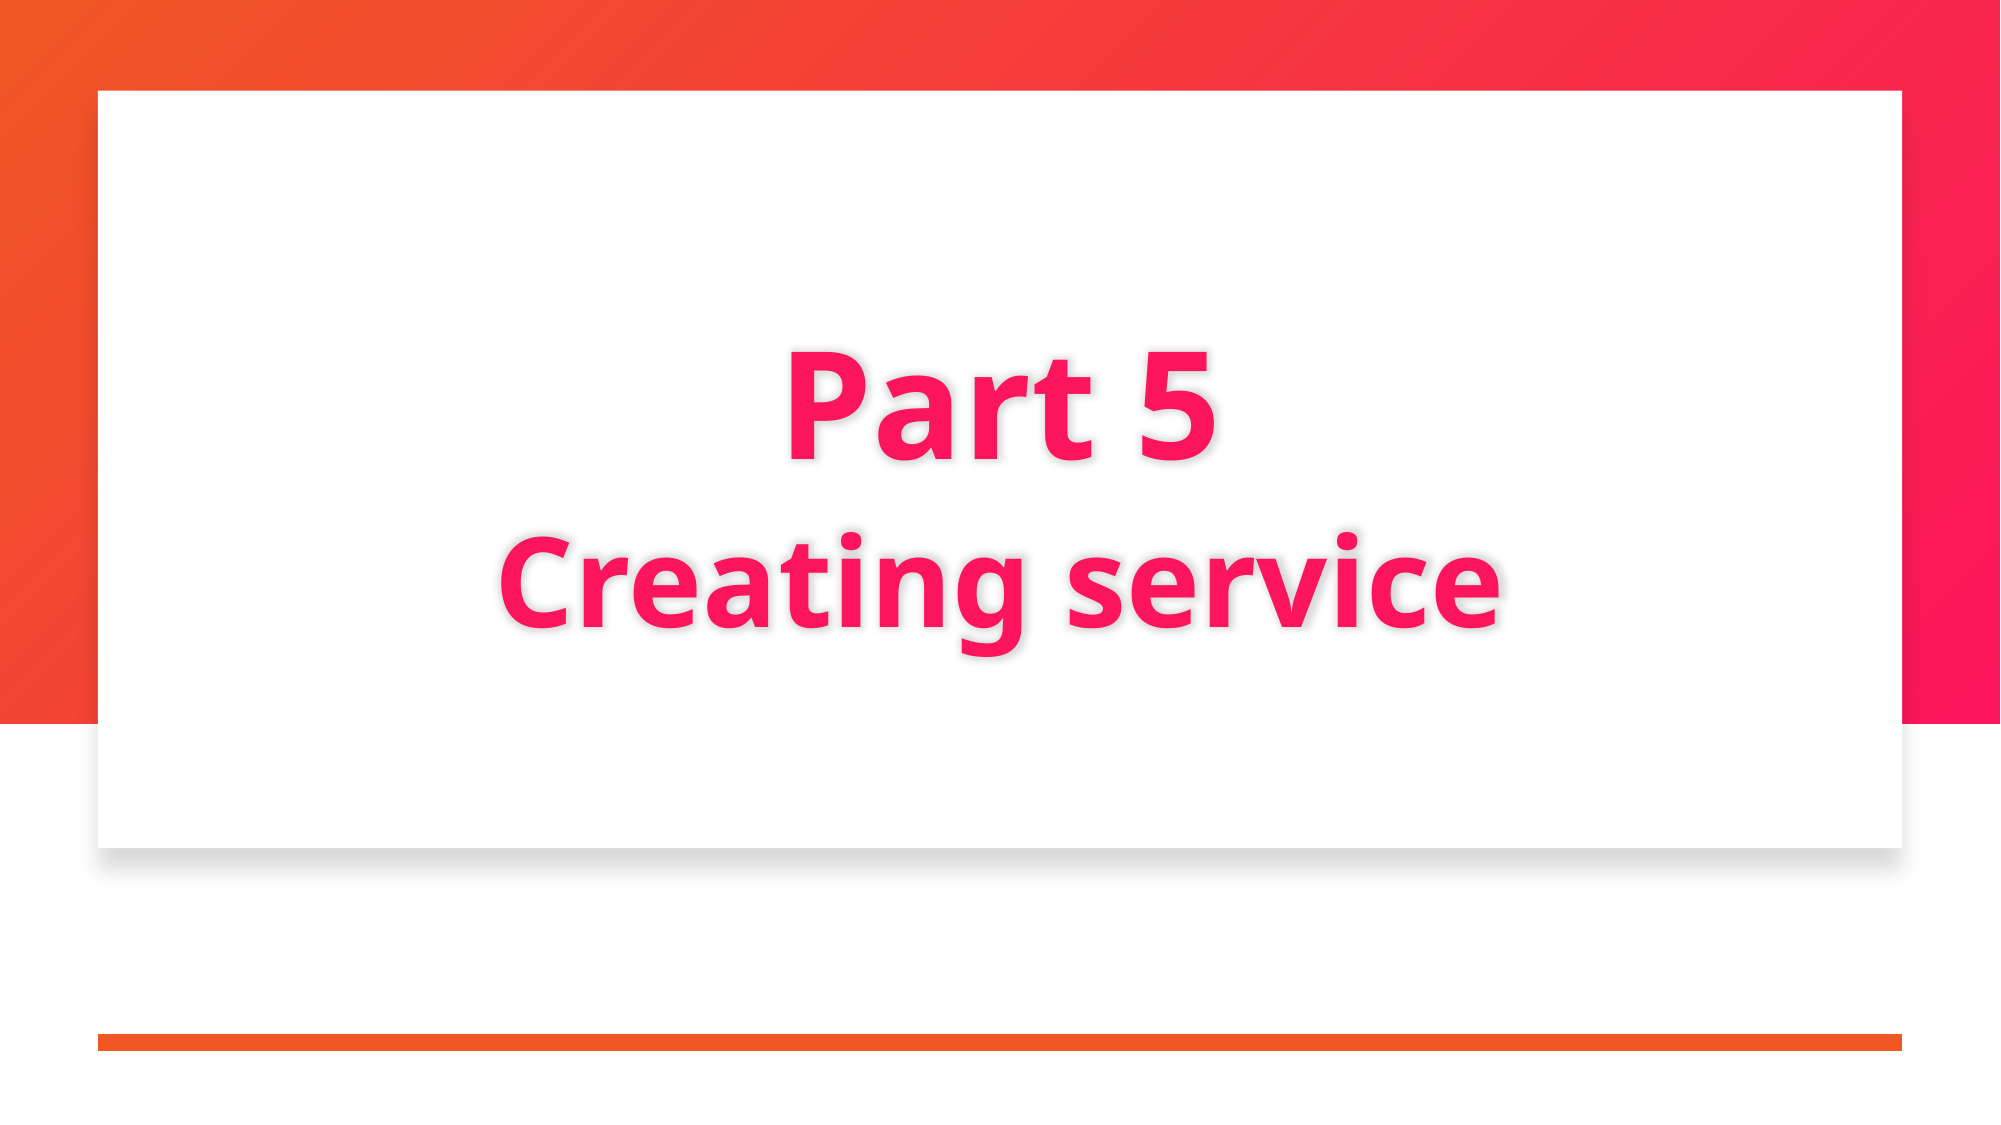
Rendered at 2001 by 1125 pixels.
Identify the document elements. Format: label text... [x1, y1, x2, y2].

text_box [0, 0, 2000, 725]
text_box [0, 725, 2000, 1125]
text_box Part 5 Creating service [249, 212, 1750, 750]
text_box [97, 89, 1903, 849]
